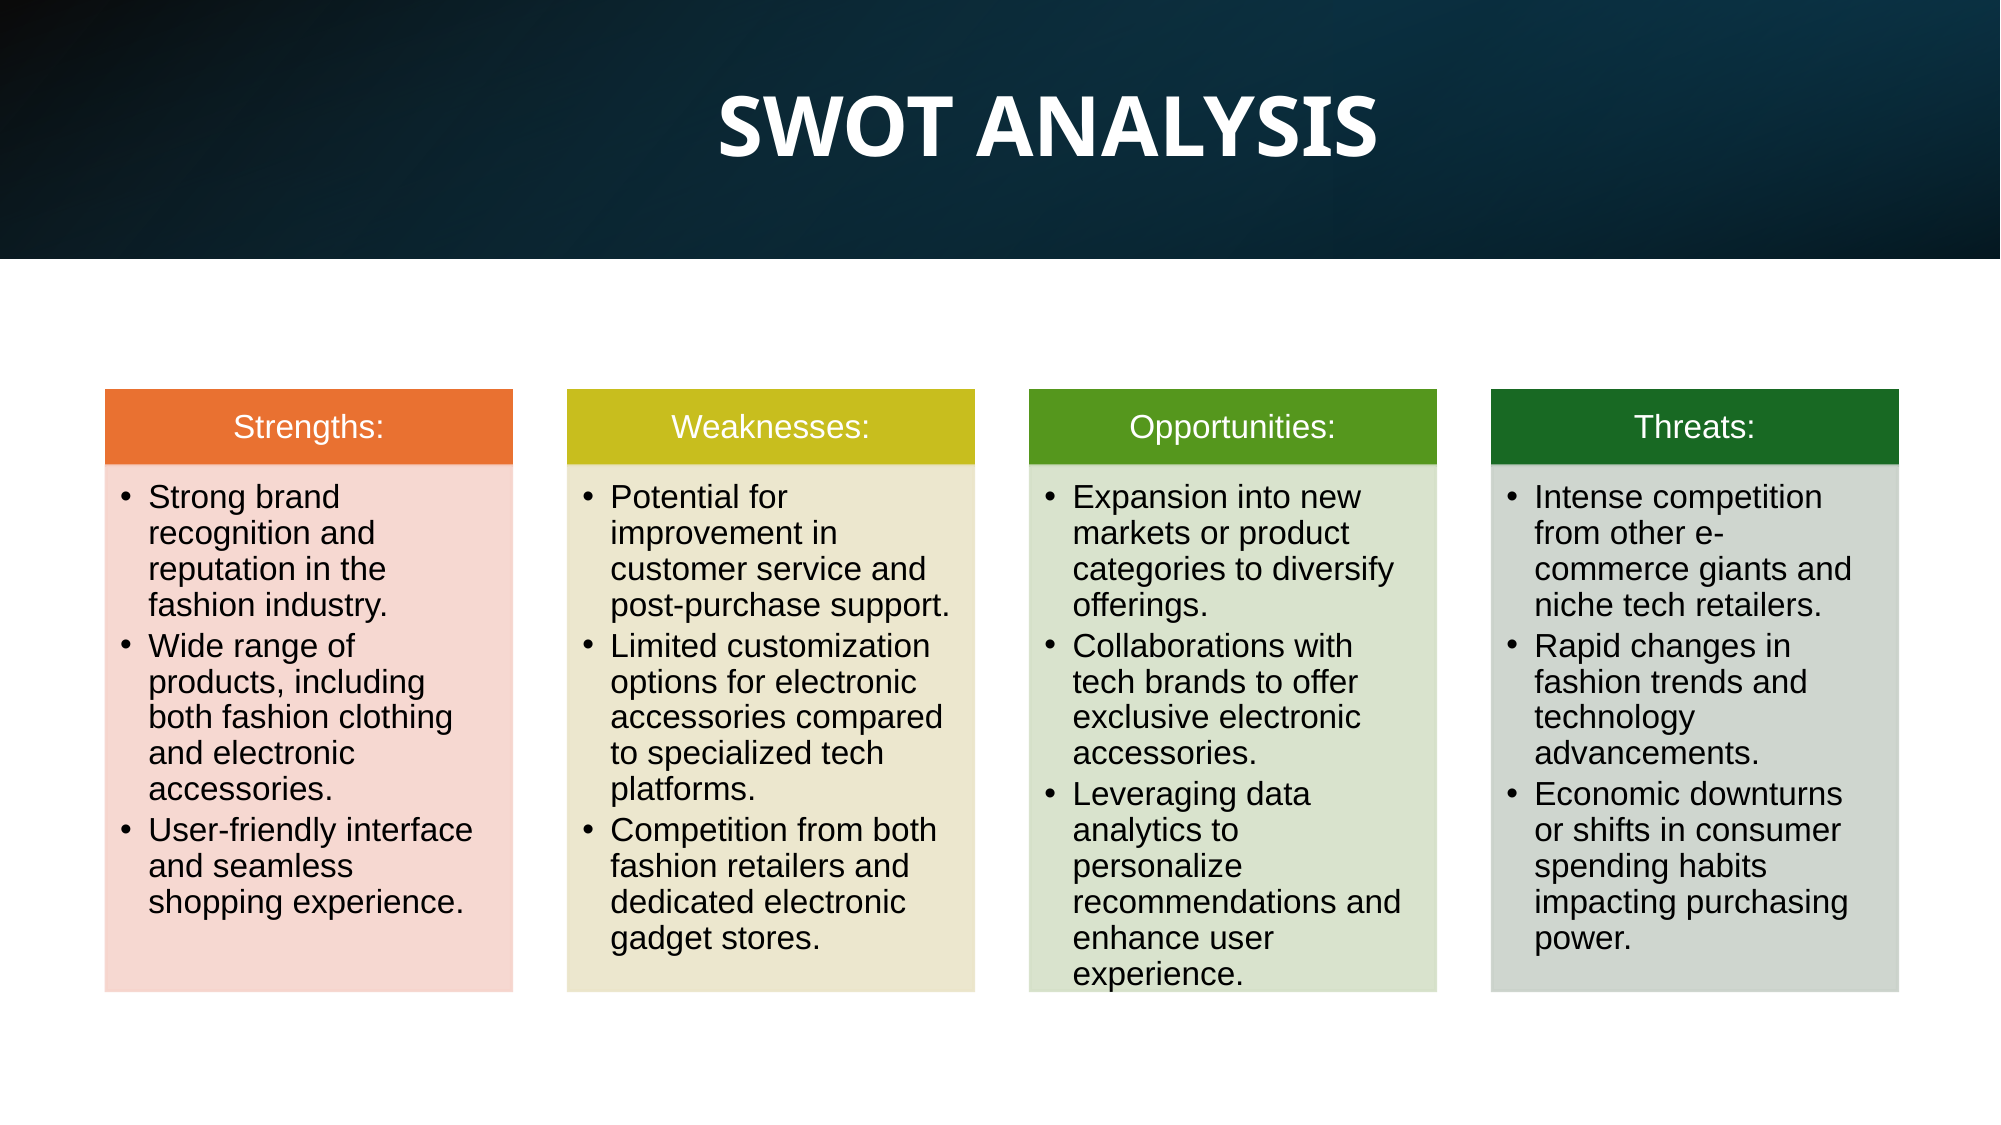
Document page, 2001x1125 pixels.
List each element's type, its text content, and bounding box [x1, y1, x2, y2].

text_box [105, 389, 1898, 991]
text_box [0, 259, 2000, 1125]
title SWOT ANALYSIS [225, 57, 1873, 202]
text_box [0, 0, 2000, 259]
